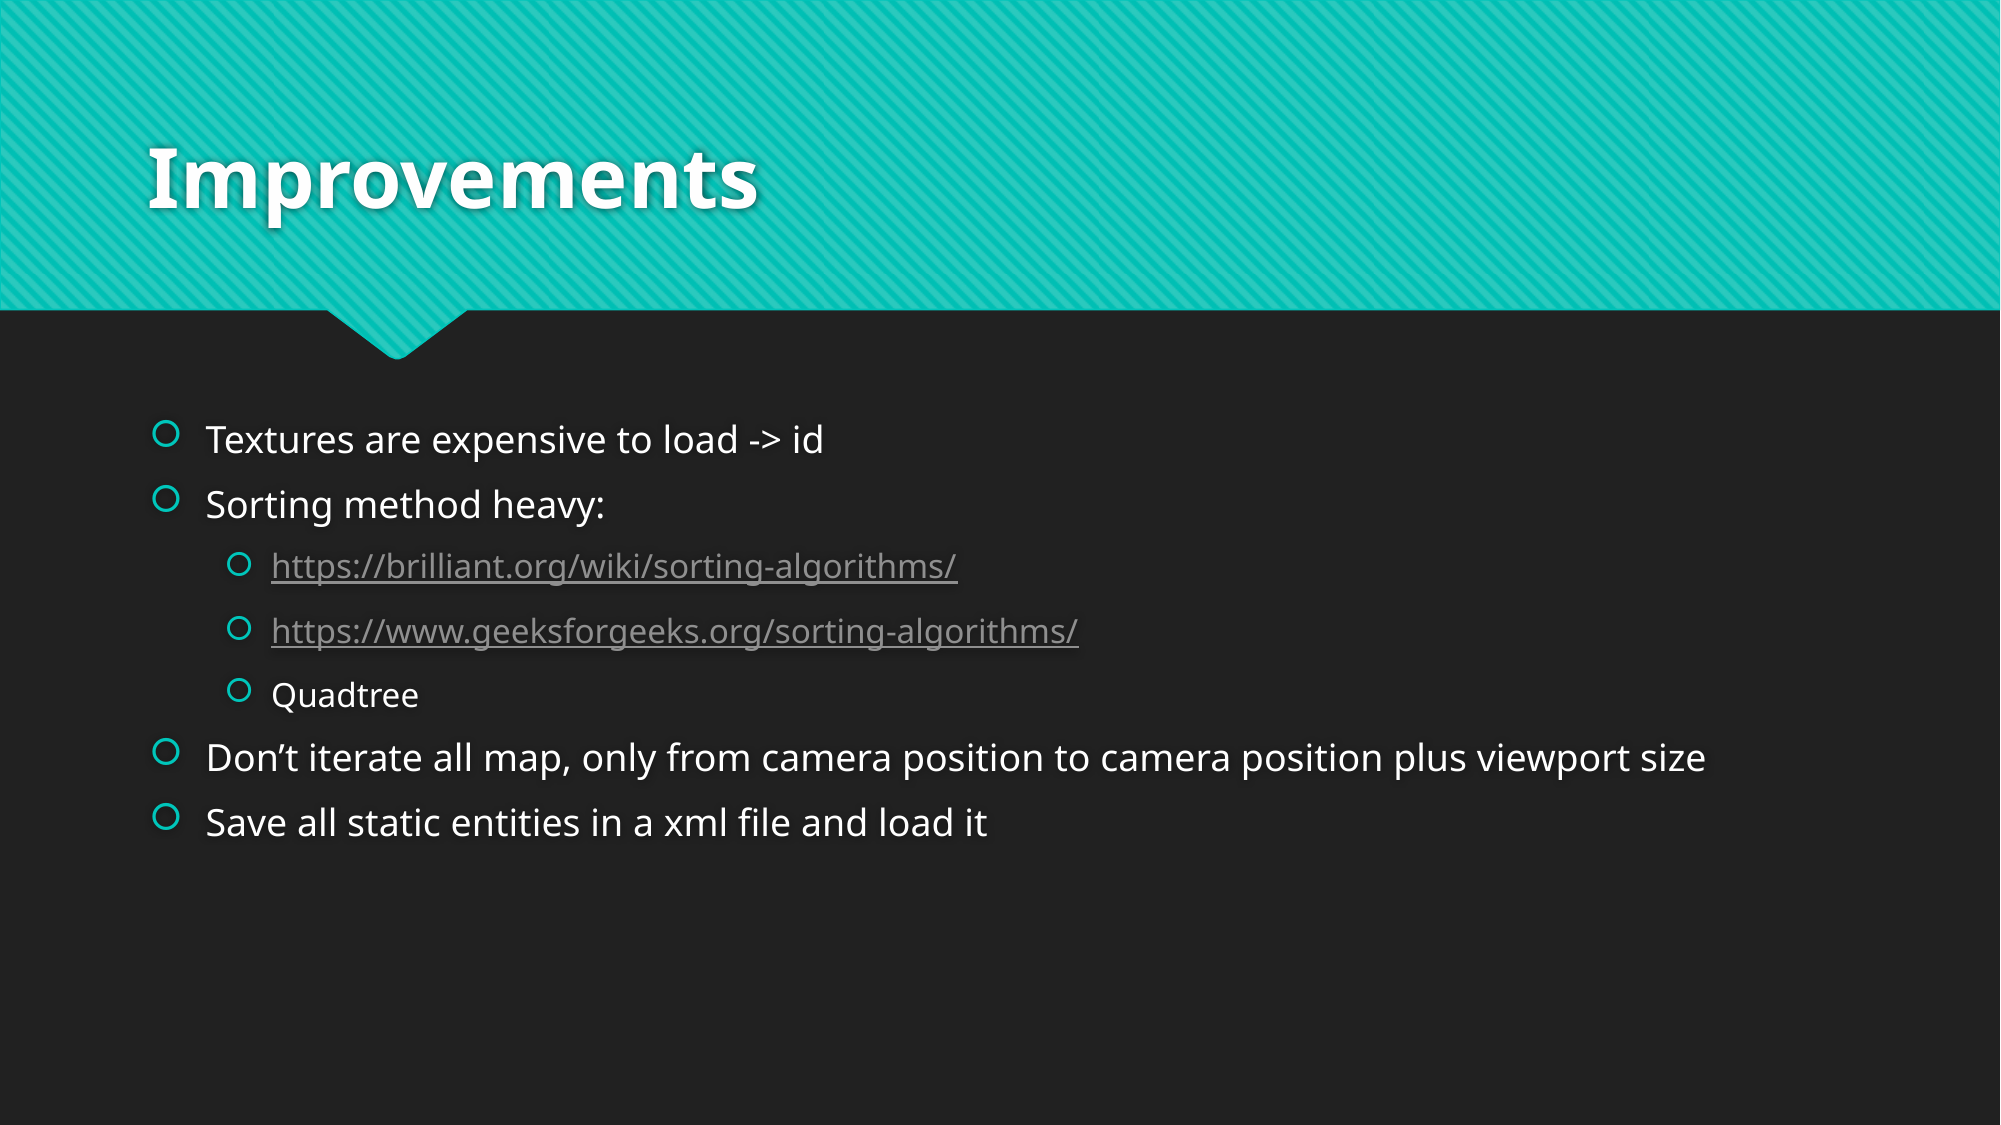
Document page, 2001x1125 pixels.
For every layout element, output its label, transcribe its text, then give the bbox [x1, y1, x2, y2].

title Improvements [132, 73, 1868, 233]
list Textures are expensive to load -> id Sorting method heavy: https://brilliant.org/wiki/sorting-algorithms/ https://www.geeksforgeeks.org/sorting-algorithms/ Quadtree Don’t iterate all map, only from camera position to camera position plus viewport size Save all static entities in a xml file and load it [134, 364, 1866, 962]
